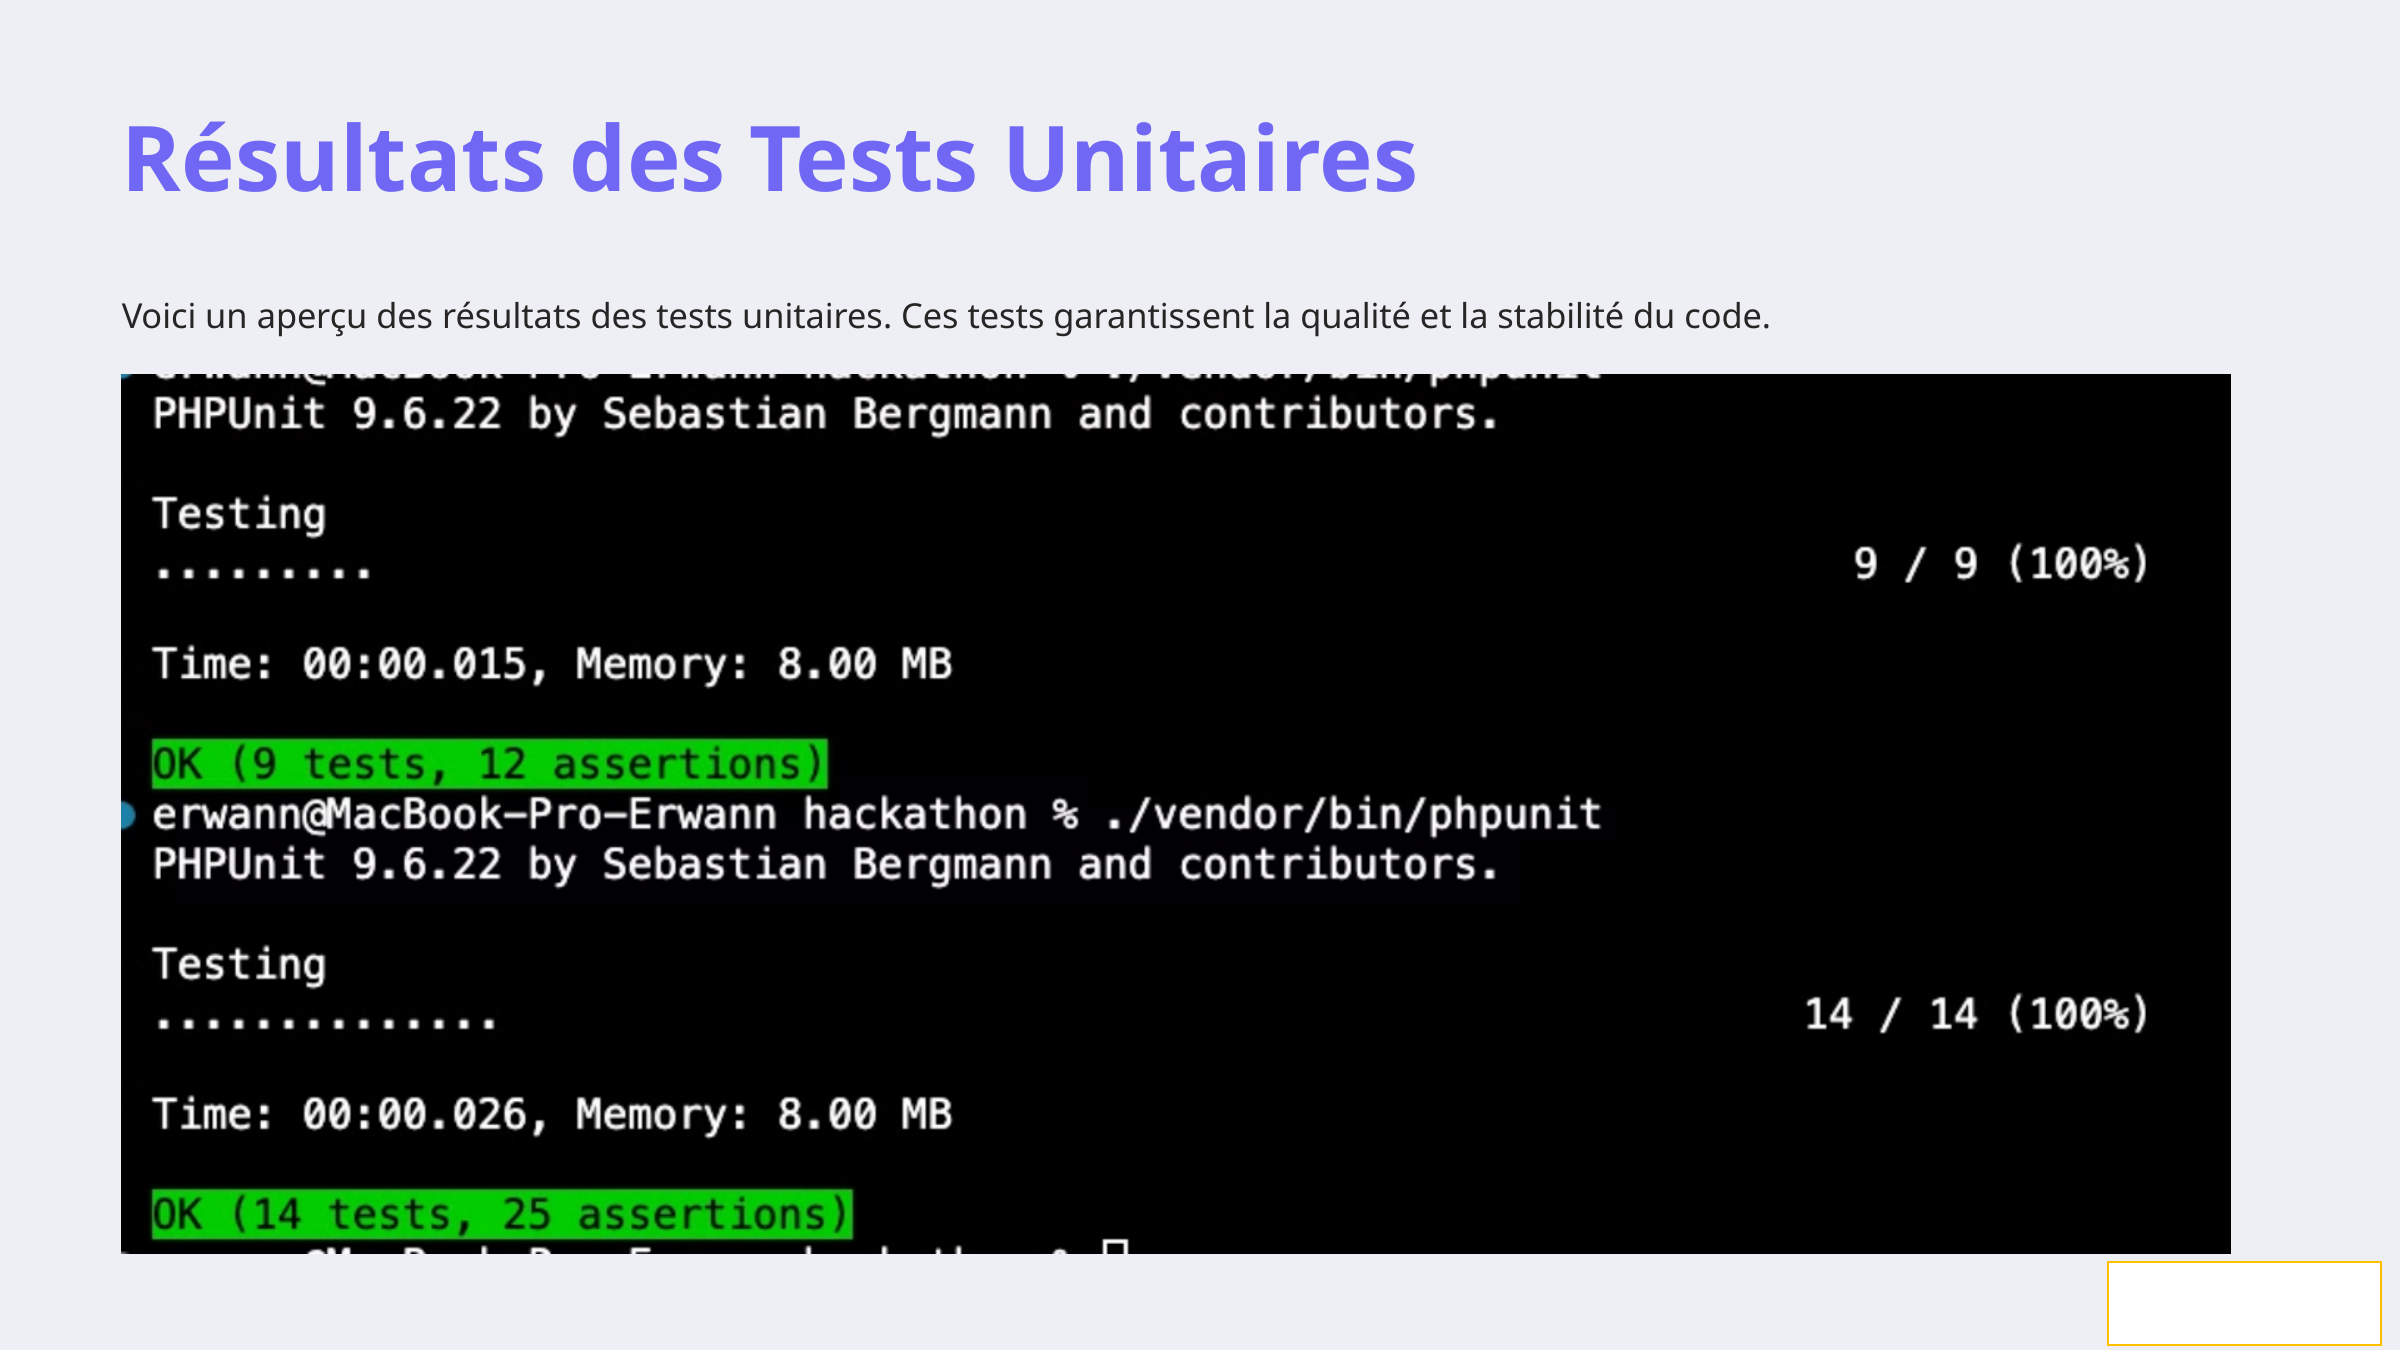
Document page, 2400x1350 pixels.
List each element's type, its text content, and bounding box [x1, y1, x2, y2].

text_box Voici un aperçu des résultats des tests unitaires. Ces tests garantissent la qualité et la stabilité du code. [121, 280, 2278, 336]
picture [121, 374, 2231, 1255]
text_box Résultats des Tests Unitaires [121, 95, 1300, 211]
picture [2382, 1271, 2389, 1339]
text_box [2107, 1261, 2382, 1346]
